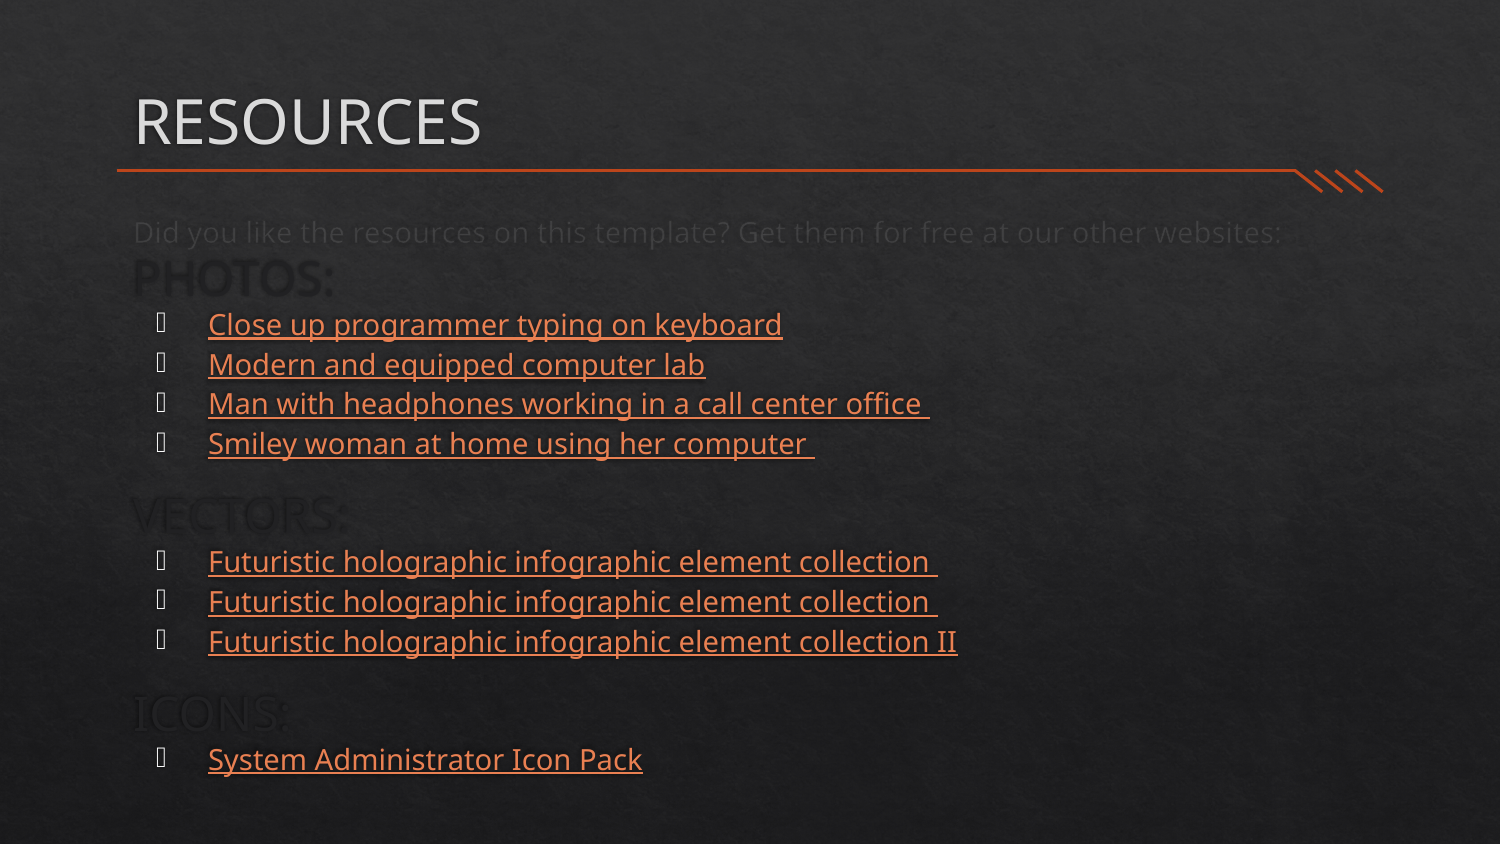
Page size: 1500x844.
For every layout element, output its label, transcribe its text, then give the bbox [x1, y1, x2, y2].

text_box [116, 170, 1383, 193]
list Did you like the resources on this template? Get them for free at our other websites: PHOTOS: Close up programmer typing on keyboard Modern and equipped computer lab Man with headphones working in a call center office Smiley woman at home using her computer VECTORS: Futuristic holographic infographic element collection Futuristic holographic infographic element collection Futuristic holographic infographic element collection II ICONS: System Administrator Icon Pack [118, 203, 1382, 756]
title RESOURCES [118, 72, 1382, 167]
